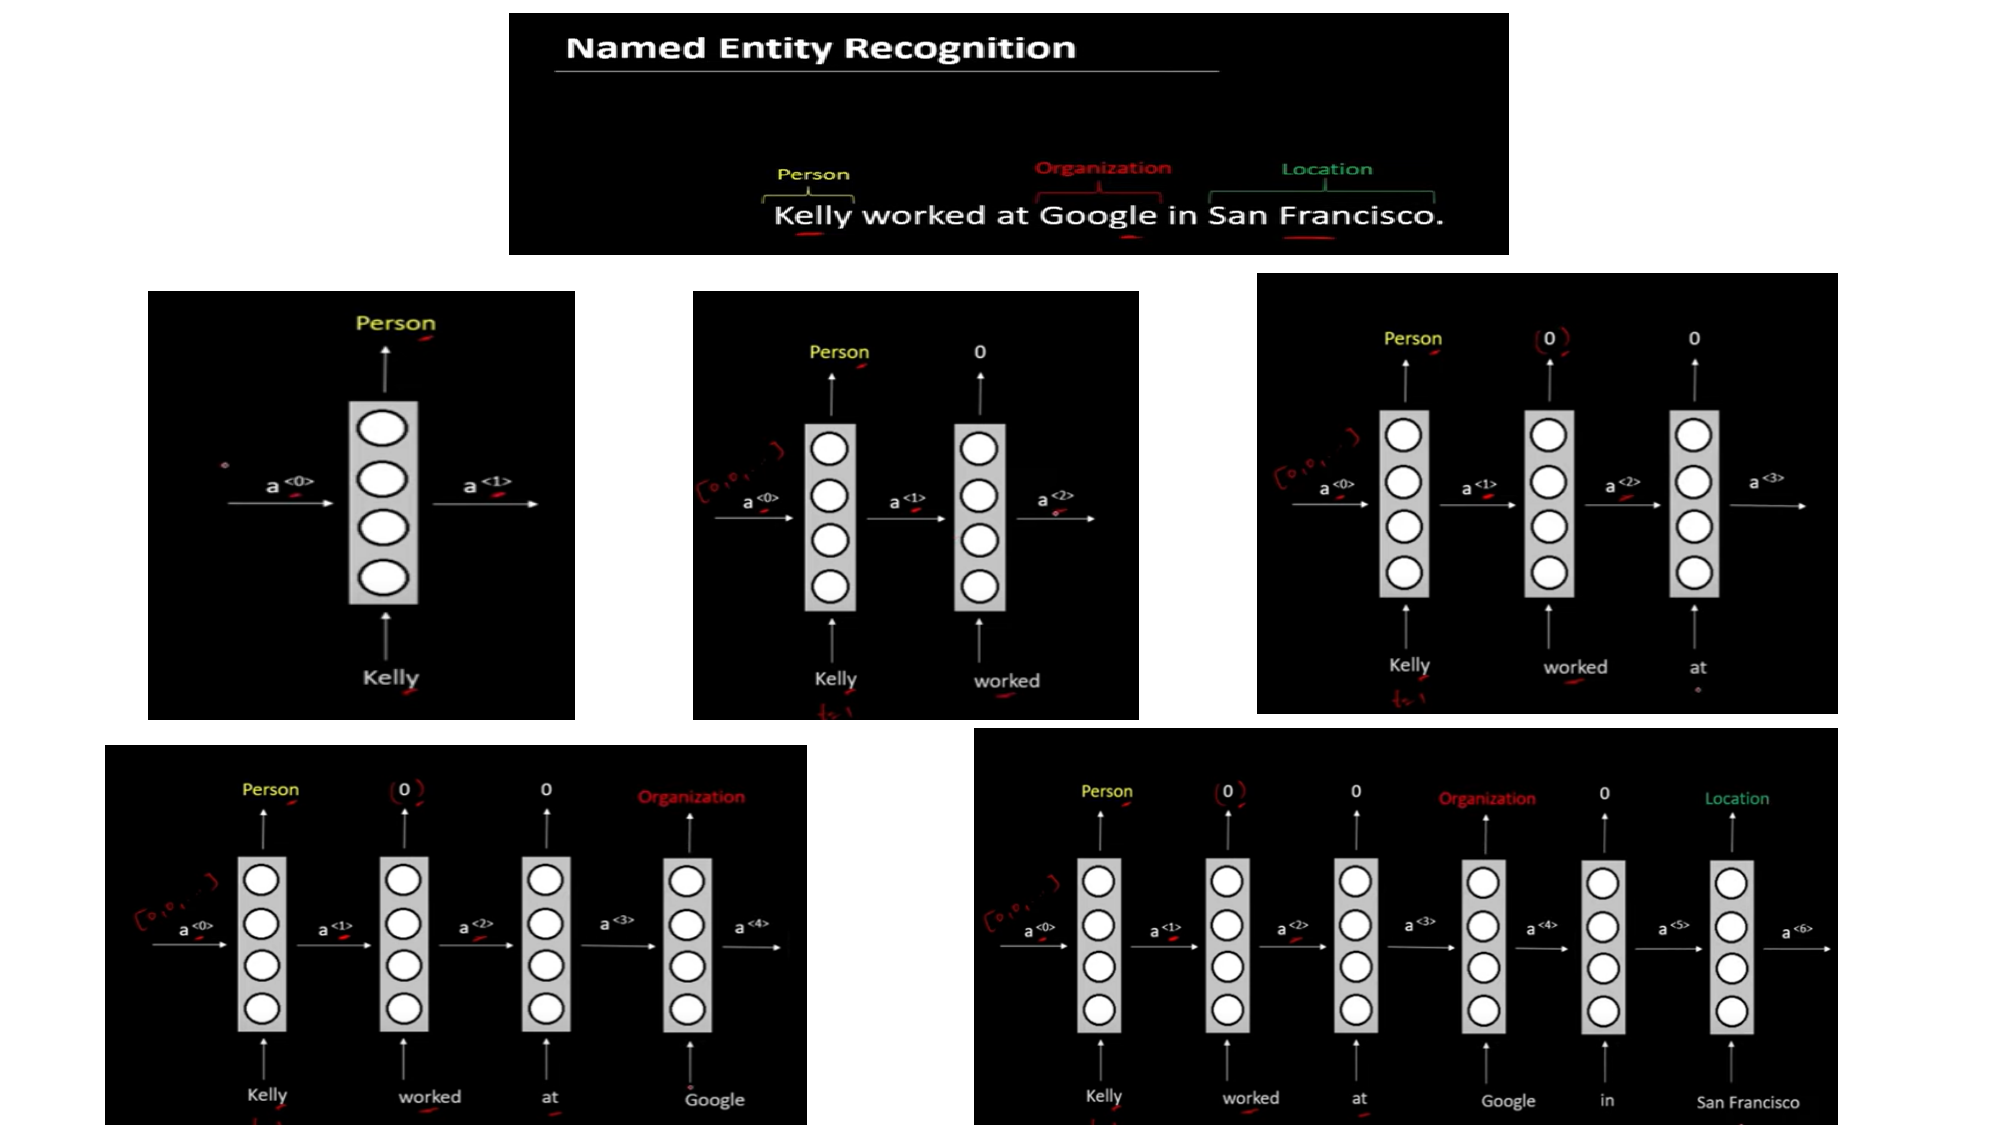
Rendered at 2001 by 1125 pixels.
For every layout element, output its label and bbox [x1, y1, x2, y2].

picture [509, 13, 1509, 255]
picture [105, 745, 807, 1125]
picture [693, 291, 1139, 720]
picture [1257, 273, 1838, 714]
picture [974, 728, 1838, 1125]
list [148, 291, 575, 720]
